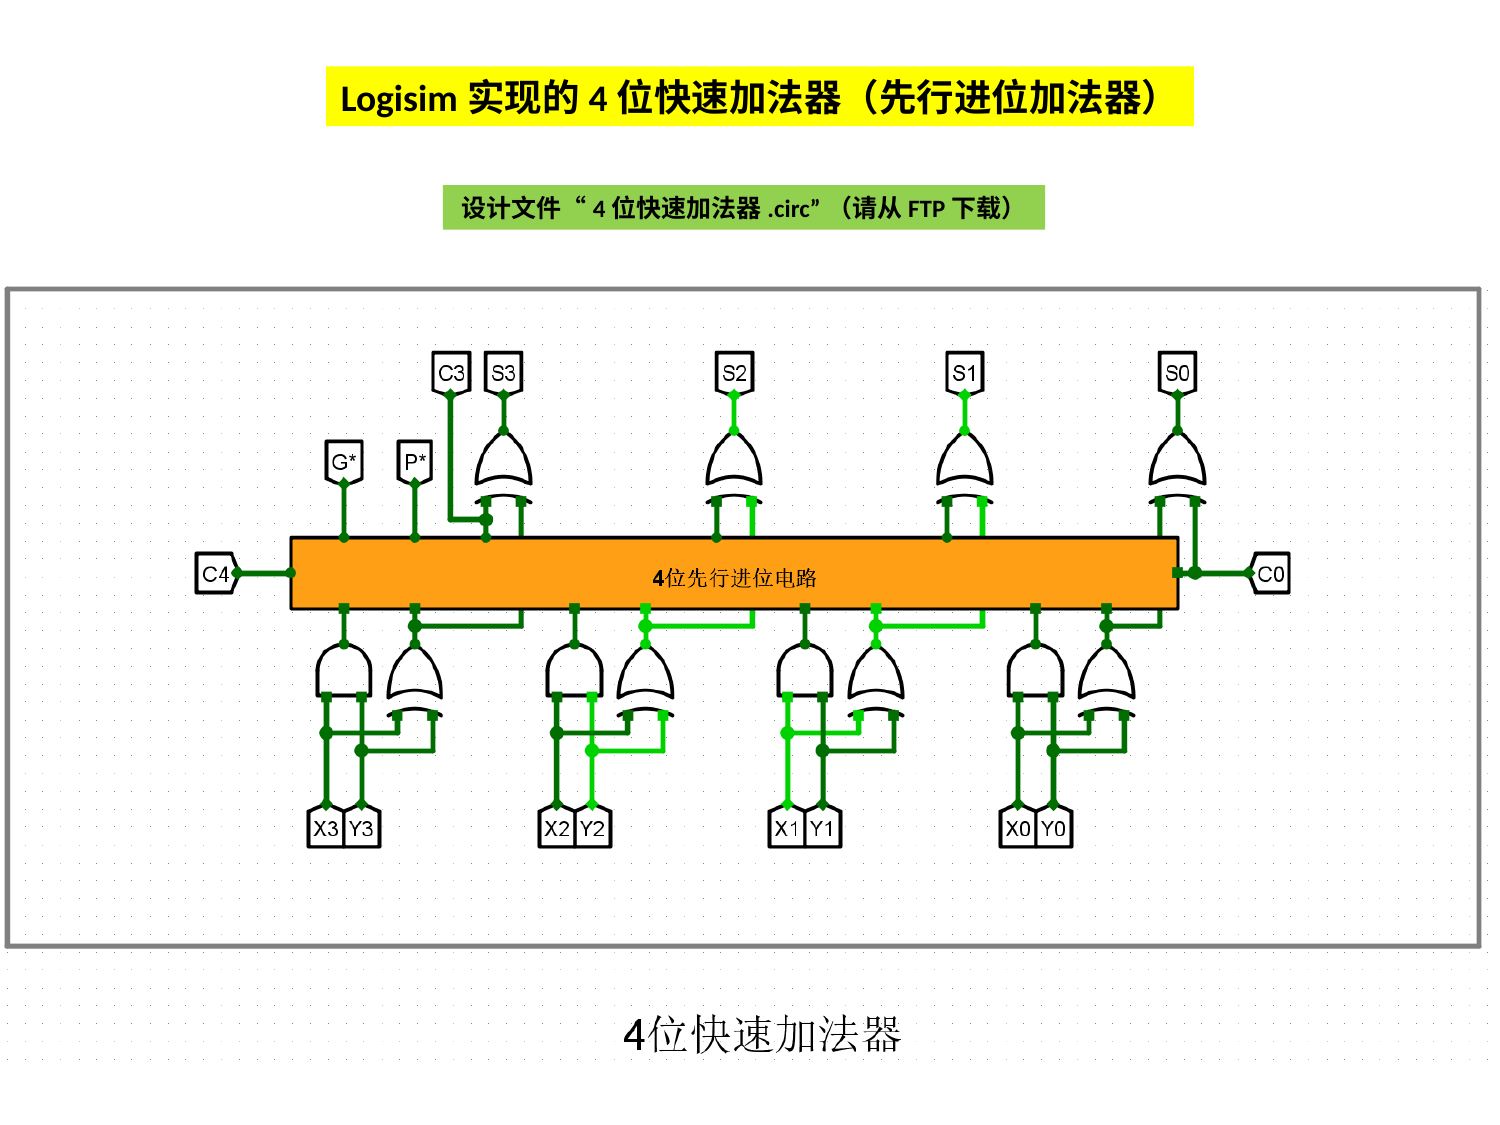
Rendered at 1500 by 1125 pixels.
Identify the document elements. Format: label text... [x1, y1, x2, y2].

text_box Logisim实现的4位快速加法器（先行进位加法器） [326, 66, 1194, 127]
picture [0, 278, 1500, 1062]
text_box 设计文件“4位快速加法器.circ”（请从FTP下载） [442, 185, 1046, 230]
